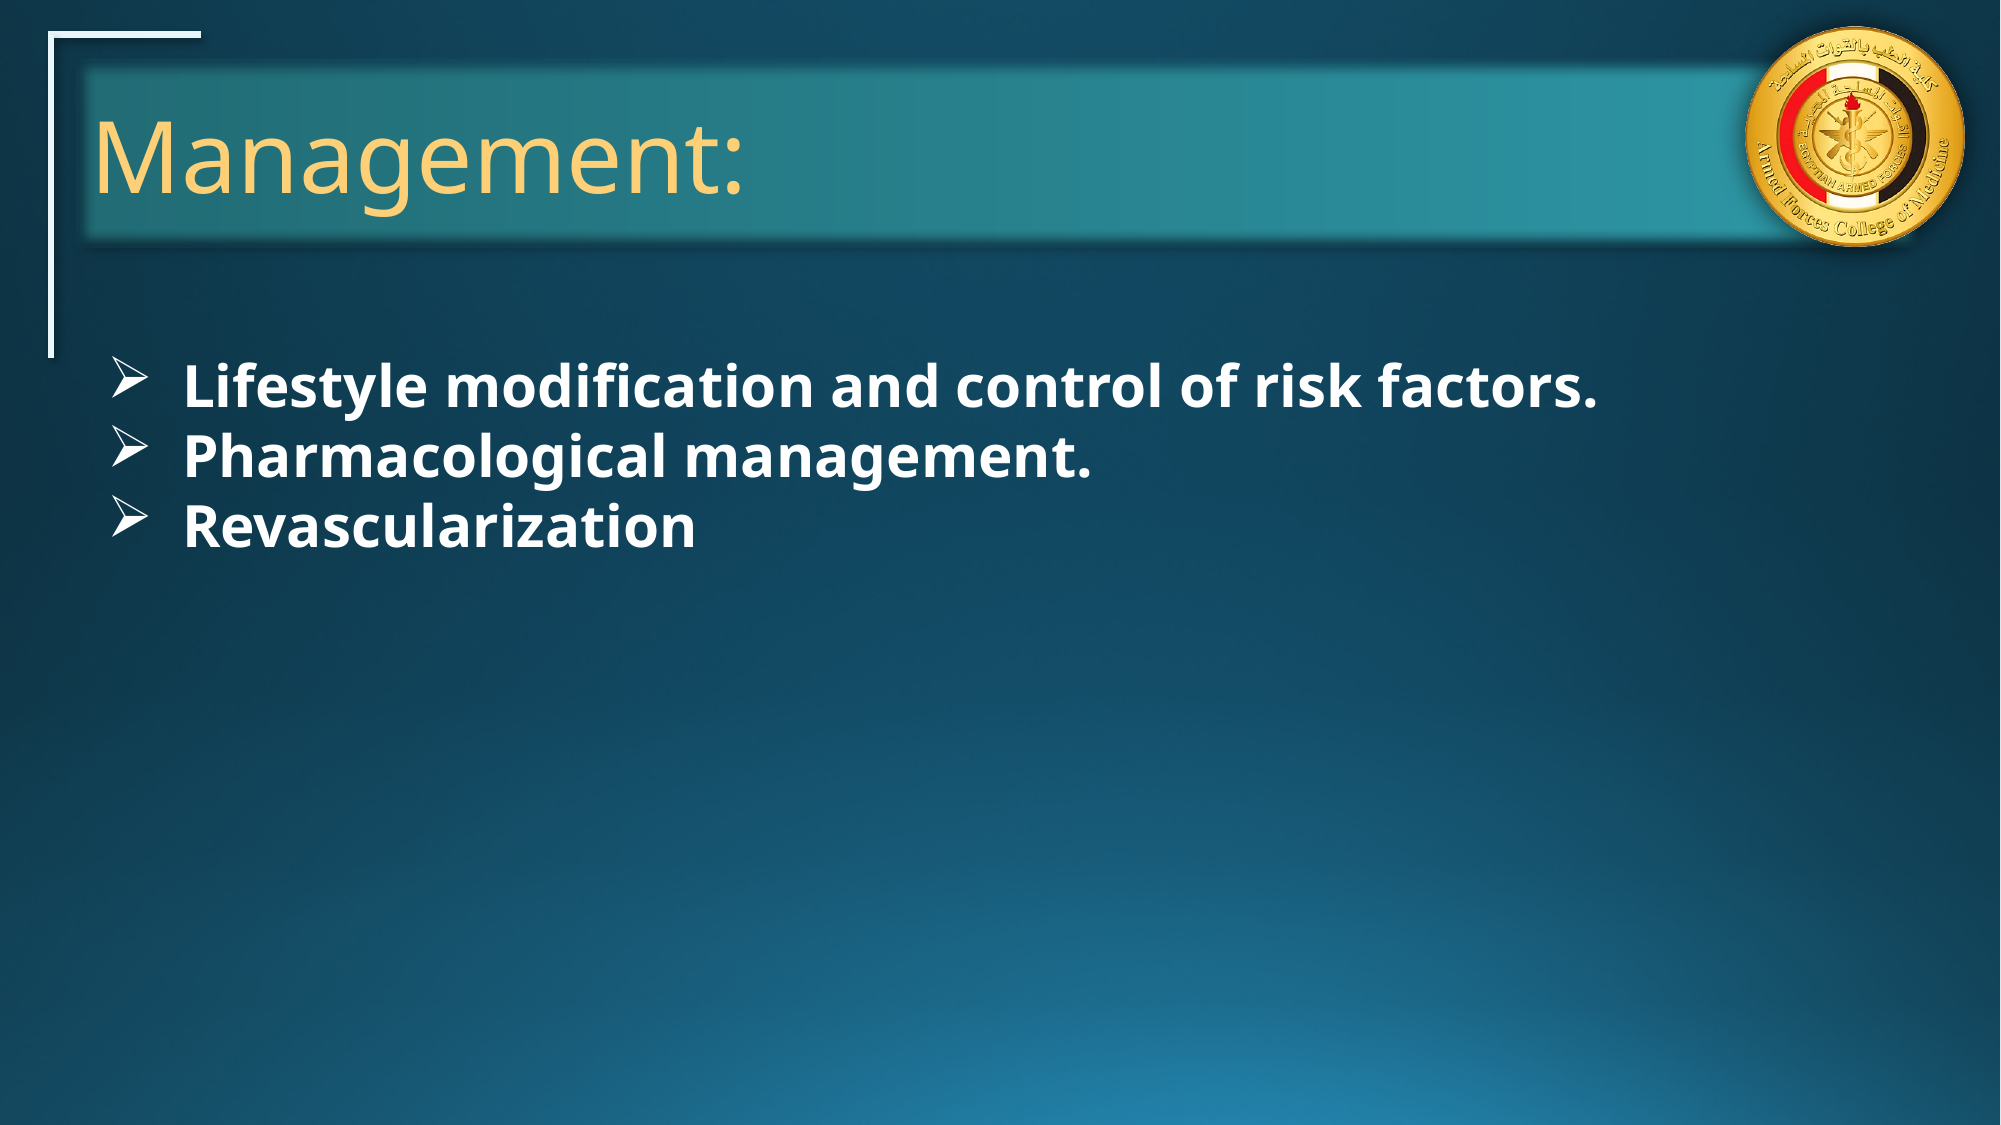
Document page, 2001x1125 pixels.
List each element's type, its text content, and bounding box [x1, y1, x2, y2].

text_box Lifestyle modification and control of risk factors. Pharmacological management. Revascularization [92, 271, 1950, 567]
text_box Management: [93, 76, 1723, 231]
picture [0, 0, 2001, 1125]
